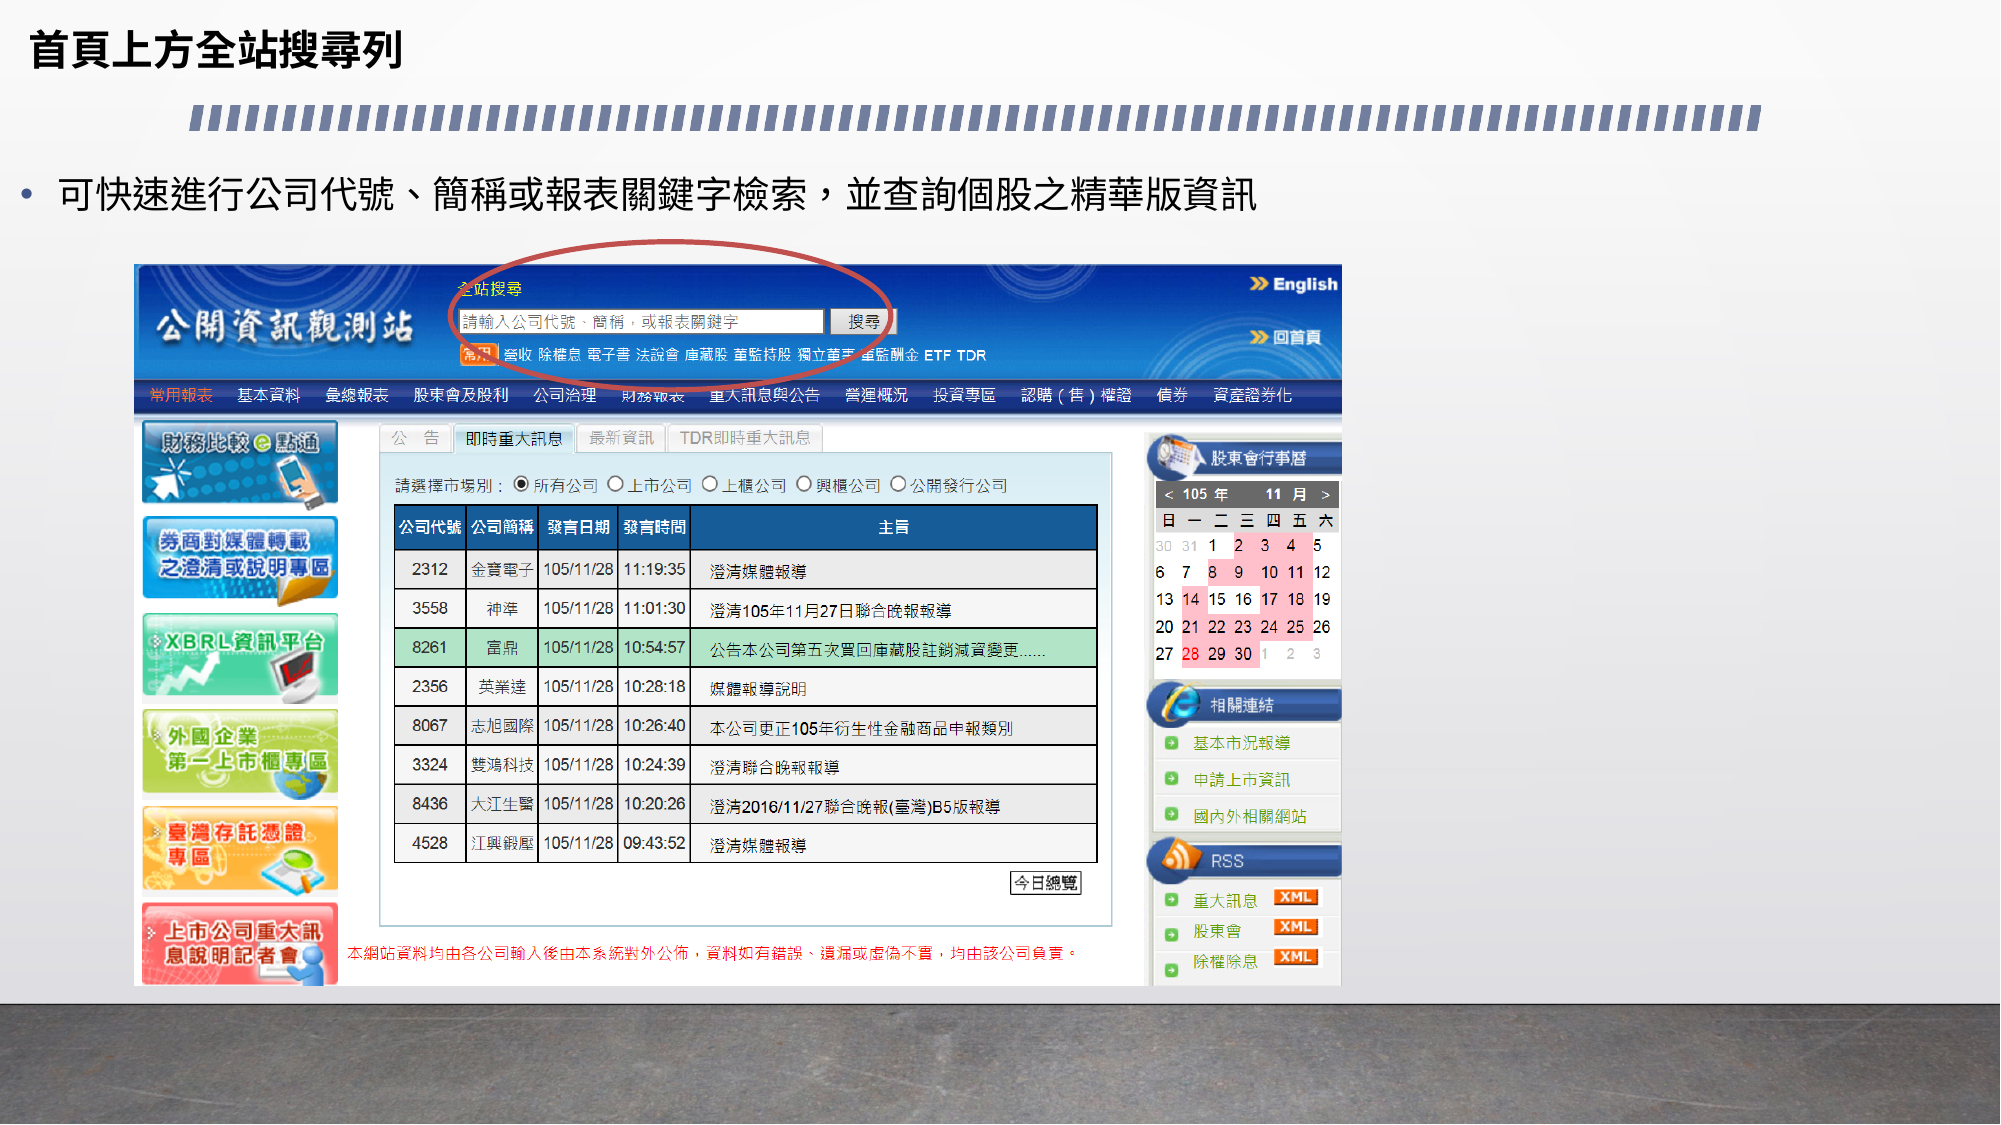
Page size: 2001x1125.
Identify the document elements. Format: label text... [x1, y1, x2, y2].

picture [134, 264, 1343, 987]
title 首頁上方全站搜尋列 [13, 21, 435, 111]
text_box [512, 241, 829, 264]
picture [0, 1004, 2000, 1124]
list 可快速進行公司代號、簡稱或報表關鍵字檢索，並查詢個股之精華版資訊 [5, 154, 1581, 695]
